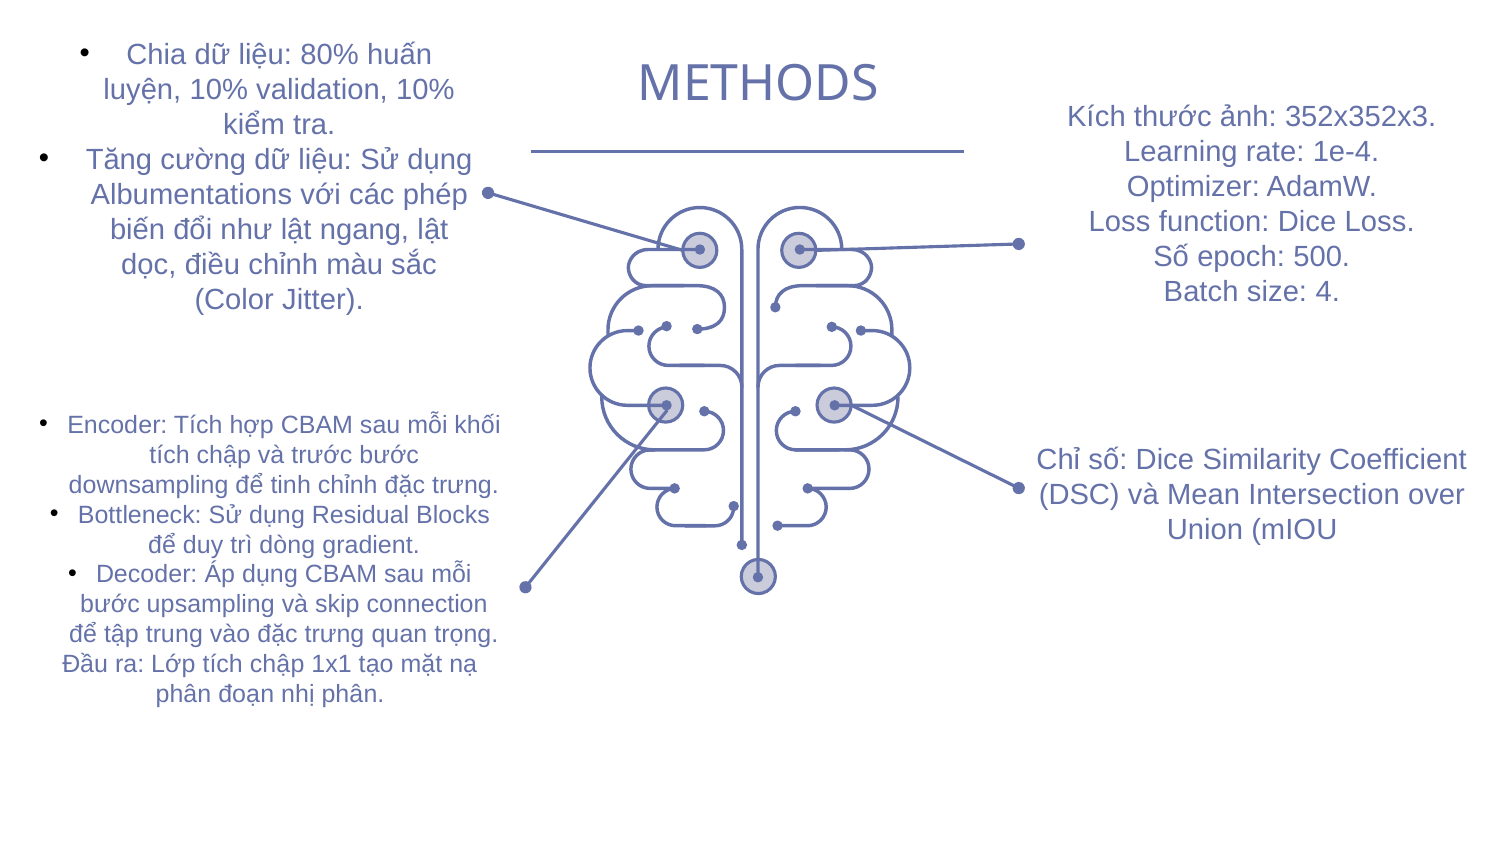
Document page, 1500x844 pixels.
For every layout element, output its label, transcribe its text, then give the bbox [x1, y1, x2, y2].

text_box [588, 206, 912, 582]
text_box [815, 243, 1019, 251]
text_box Chỉ số: Dice Similarity Coefficient (DSC) và Mean Intersection over Union (mIOU [1018, 415, 1486, 561]
text_box Kích thước ảnh: 352x352x3. Learning rate: 1e-4. Optimizer: AdamW. Loss function: Dice Loss. Số epoch: 500. Batch size: 4. [1018, 166, 1486, 322]
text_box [850, 404, 1019, 489]
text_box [525, 409, 668, 588]
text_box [487, 192, 684, 251]
text_box Encoder: Tích hợp CBAM sau mỗi khối tích chập và trước bước downsampling để tinh chỉnh đặc trưng. Bottleneck: Sử dụng Residual Blocks để duy trì dòng gradient. Decoder: Áp dụng CBAM sau mỗi bước upsampling và skip connection để tập trung vào đặc trưng quan trọng. Đầu ra: Lớp tích chập 1x1 tạo mặt nạ phân đoạn nhị phân. [23, 581, 517, 723]
title METHODS [497, 55, 1019, 106]
text_box Chia dữ liệu: 80% huấn luyện, 10% validation, 10% kiểm tra. Tăng cường dữ liệu: Sử dụng Albumentations với các phép biến đổi như lật ngang, lật dọc, điều chỉnh màu sắc (Color Jitter). [23, 55, 489, 330]
